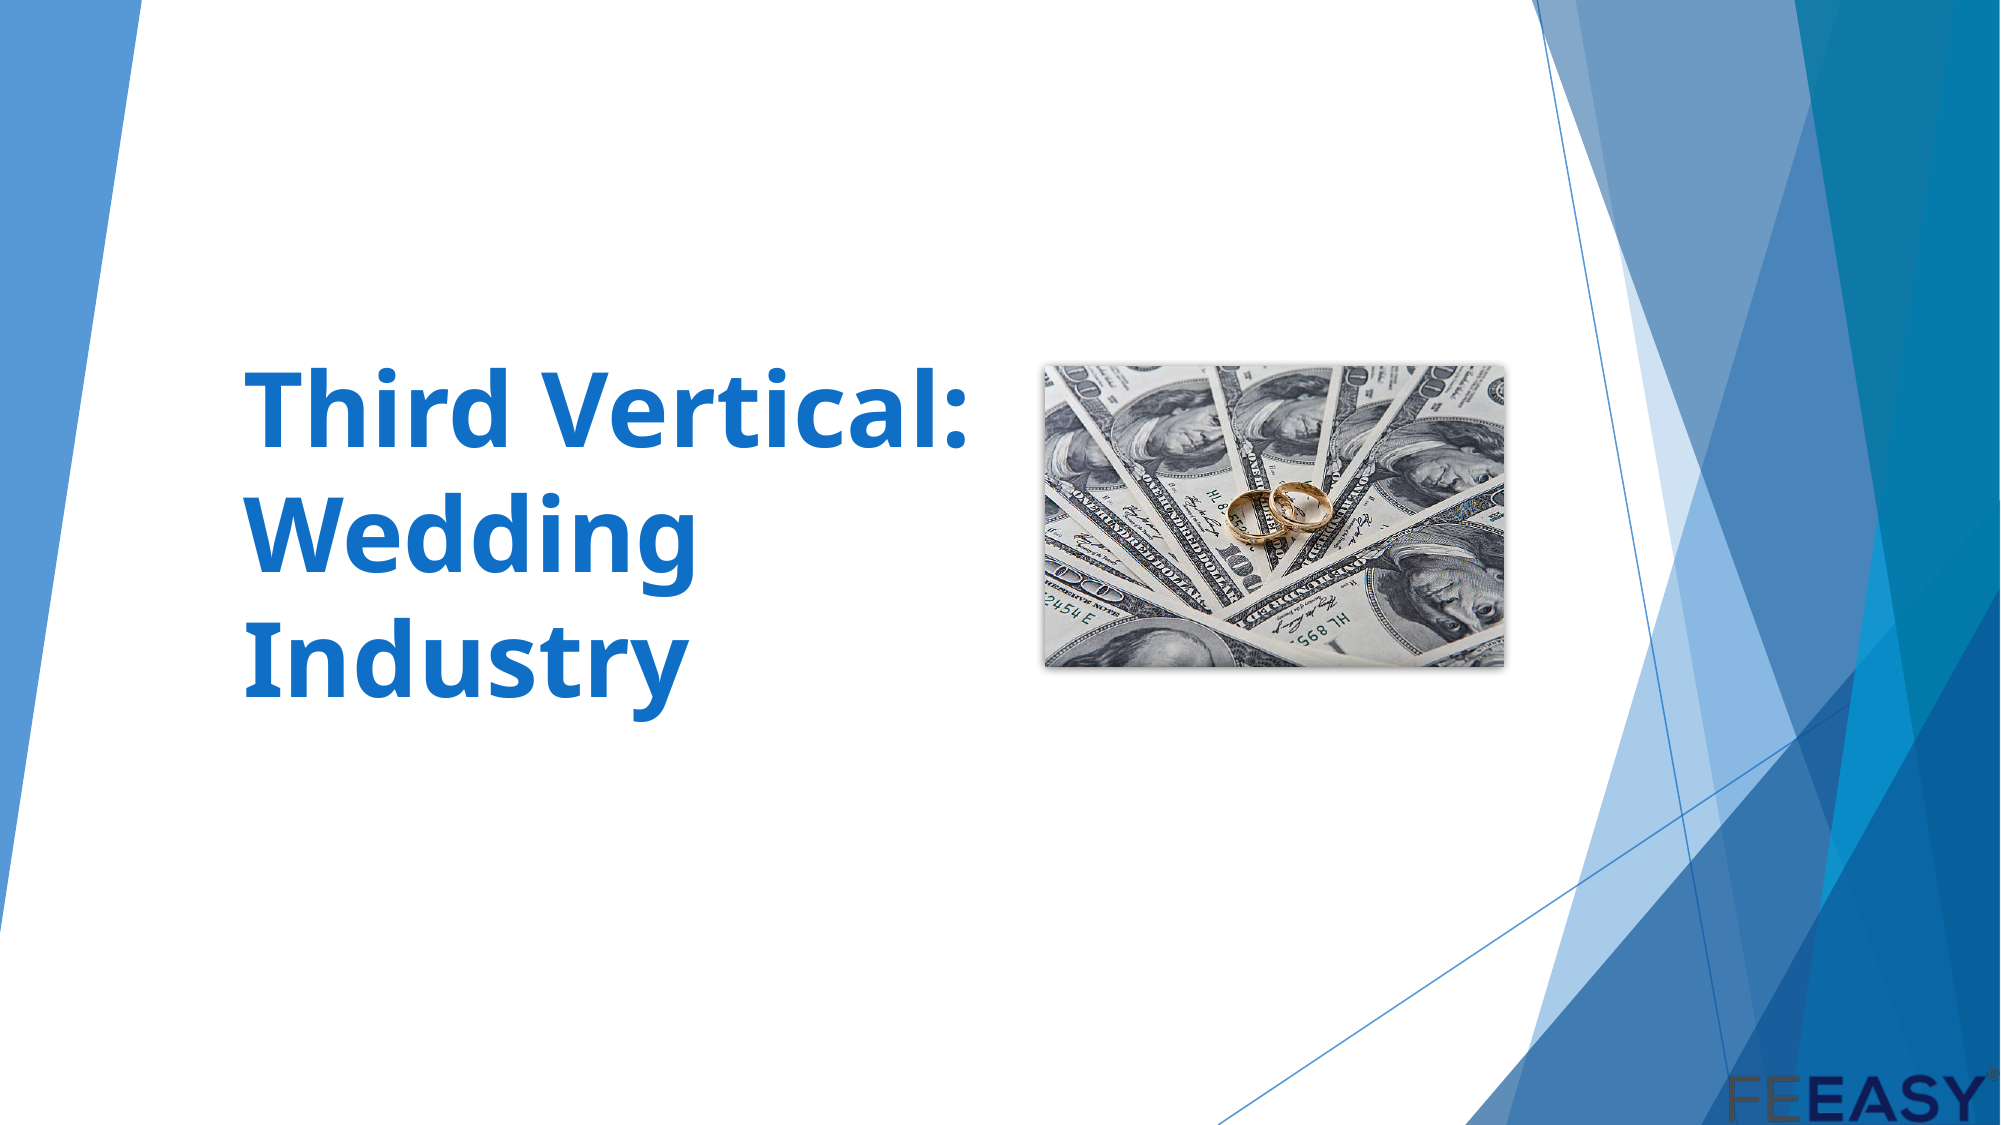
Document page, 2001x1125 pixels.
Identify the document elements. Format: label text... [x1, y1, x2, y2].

picture [1727, 1068, 2000, 1125]
picture [1045, 365, 1504, 667]
title Third Vertical: Wedding Industry [228, 306, 1331, 726]
